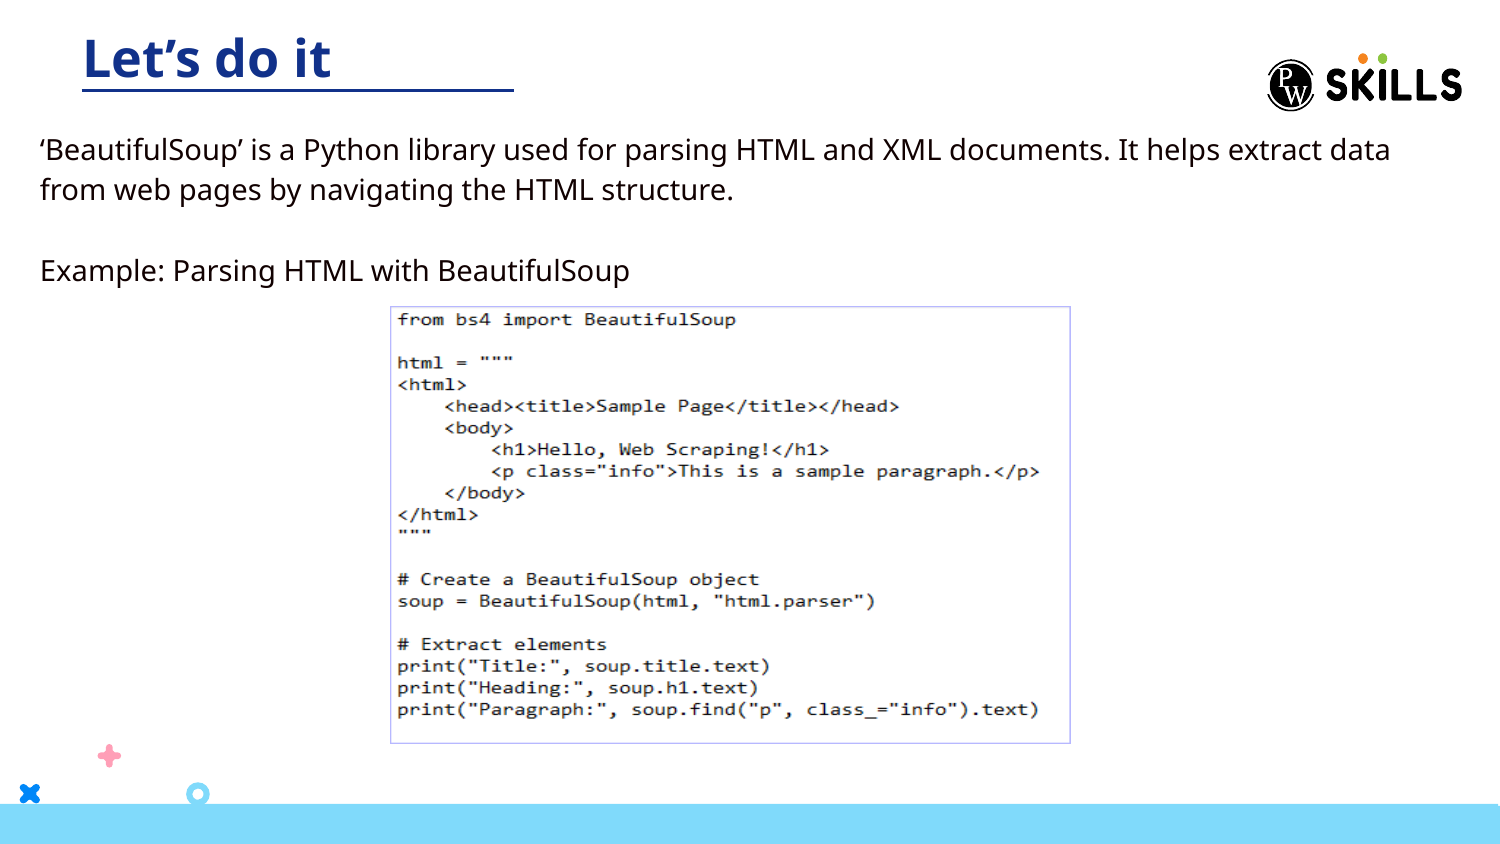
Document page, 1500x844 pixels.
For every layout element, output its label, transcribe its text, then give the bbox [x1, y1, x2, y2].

list ‘BeautifulSoup’ is a Python library used for parsing HTML and XML documents. It helps extract data from web pages by navigating the HTML structure. Example: Parsing HTML with BeautifulSoup [0, 111, 1462, 602]
title Let’s do it [67, 9, 1222, 111]
picture [1266, 53, 1463, 112]
text_box [0, 805, 1500, 844]
picture [390, 306, 1072, 745]
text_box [19, 743, 210, 807]
